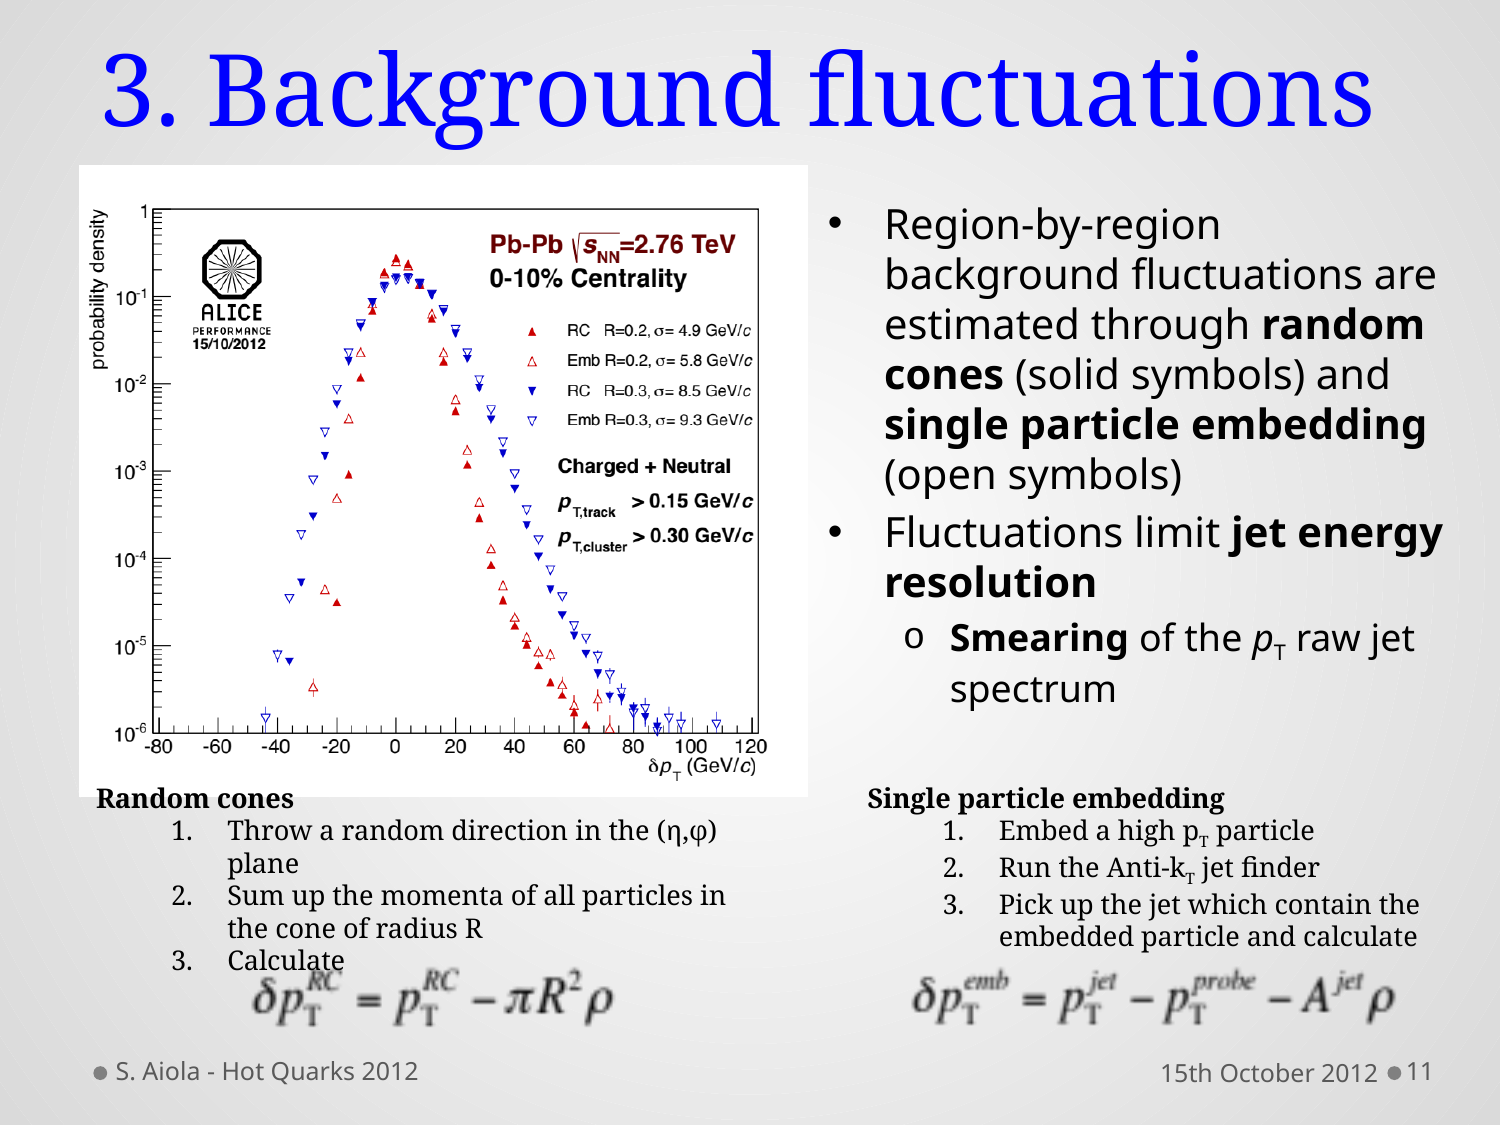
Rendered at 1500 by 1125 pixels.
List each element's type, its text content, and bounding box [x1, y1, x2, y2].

footer S. Aiola - Hot Quarks 2012 [108, 1042, 576, 1103]
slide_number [1043, 1042, 1386, 1103]
title 3. Background fluctuations [75, 0, 1402, 173]
picture [25, 152, 854, 809]
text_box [247, 959, 617, 1031]
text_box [907, 959, 1402, 1030]
list Region-by-region background fluctuations are estimated through random cones (solid symbols) and single particle embedding (open symbols) Fluctuations limit jet energy resolution Smearing of the pT raw jet spectrum [859, 190, 1466, 727]
text_box Random cones Throw a random direction in the (η,φ) plane Sum up the momenta of all particles in the cone of radius R Calculate [81, 818, 776, 984]
text_box Single particle embedding Embed a high pT particle Run the Anti-kT jet finder Pick up the jet which contain the embedded particle and calculate [852, 773, 1441, 960]
slide_number 11 [1401, 1042, 1494, 1103]
